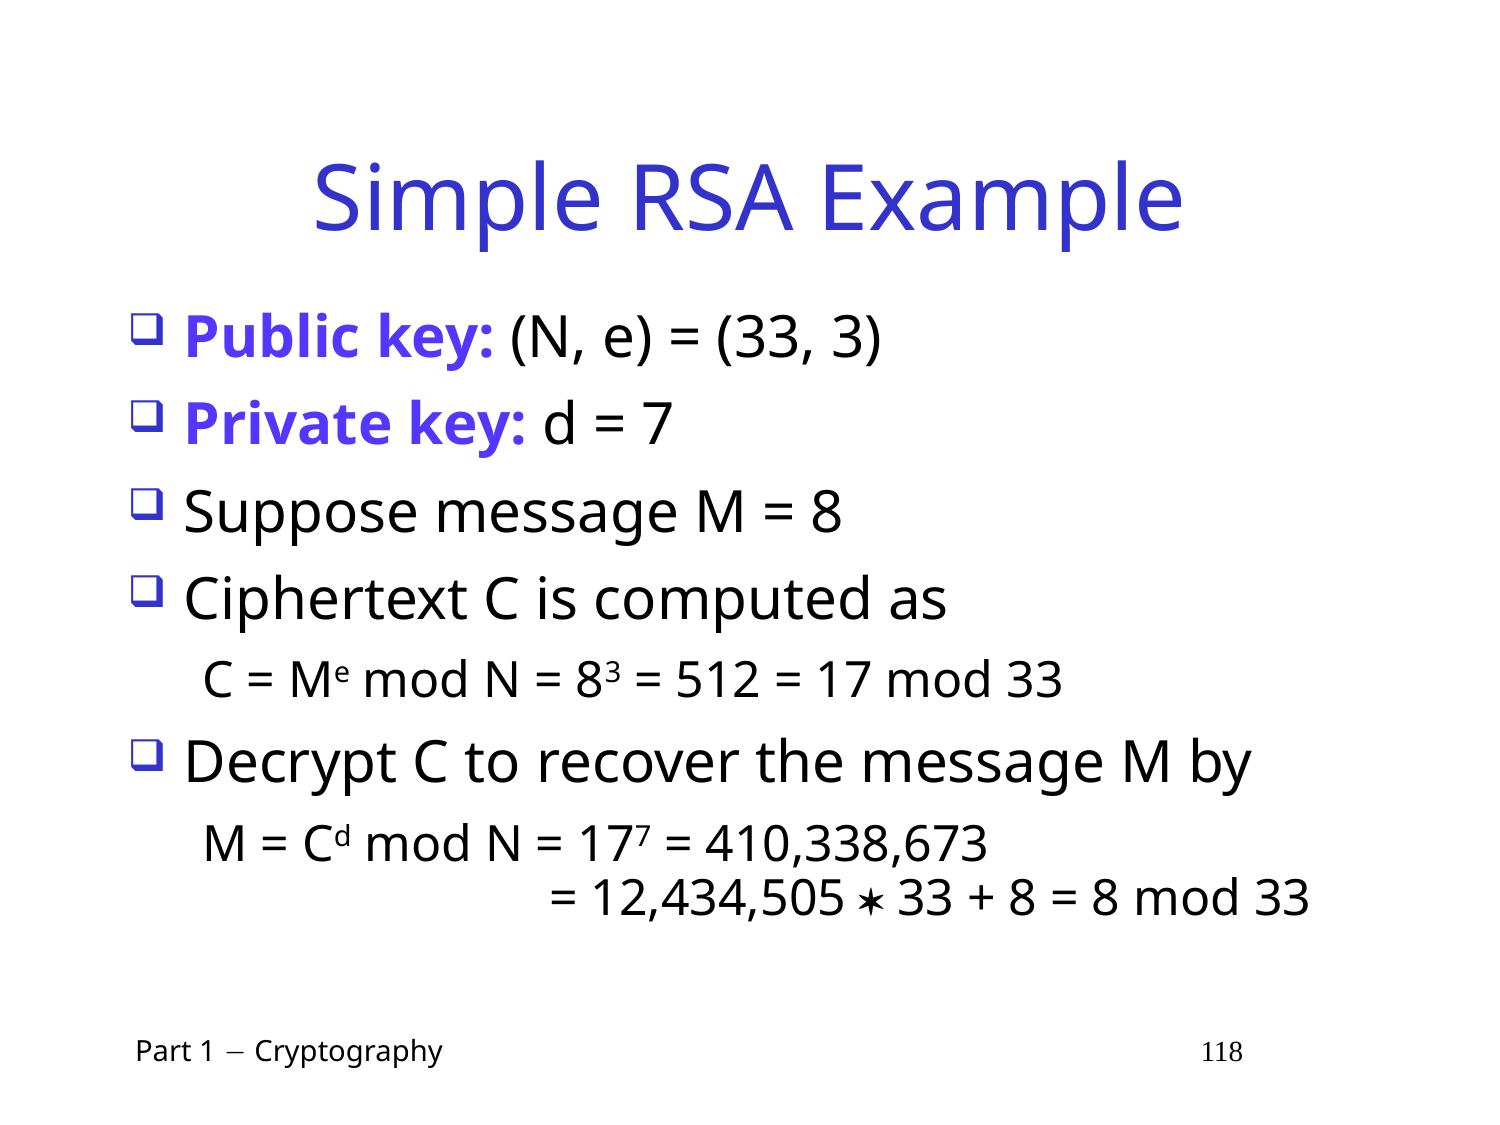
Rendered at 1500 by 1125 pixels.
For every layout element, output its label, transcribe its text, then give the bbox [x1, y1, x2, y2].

title Simple RSA Example [112, 99, 1388, 288]
list Public key: (N, e) = (33, 3) Private key: d = 7 Suppose message M = 8 Ciphertext C is computed as C = Me mod N = 83 = 512 = 17 mod 33 Decrypt C to recover the message M by M = Cd mod N = 177 = 410,338,673 = 12,434,505  33 + 8 = 8 mod 33 [112, 299, 1388, 976]
footer Part 1  Cryptography 118 [112, 1024, 1401, 1101]
